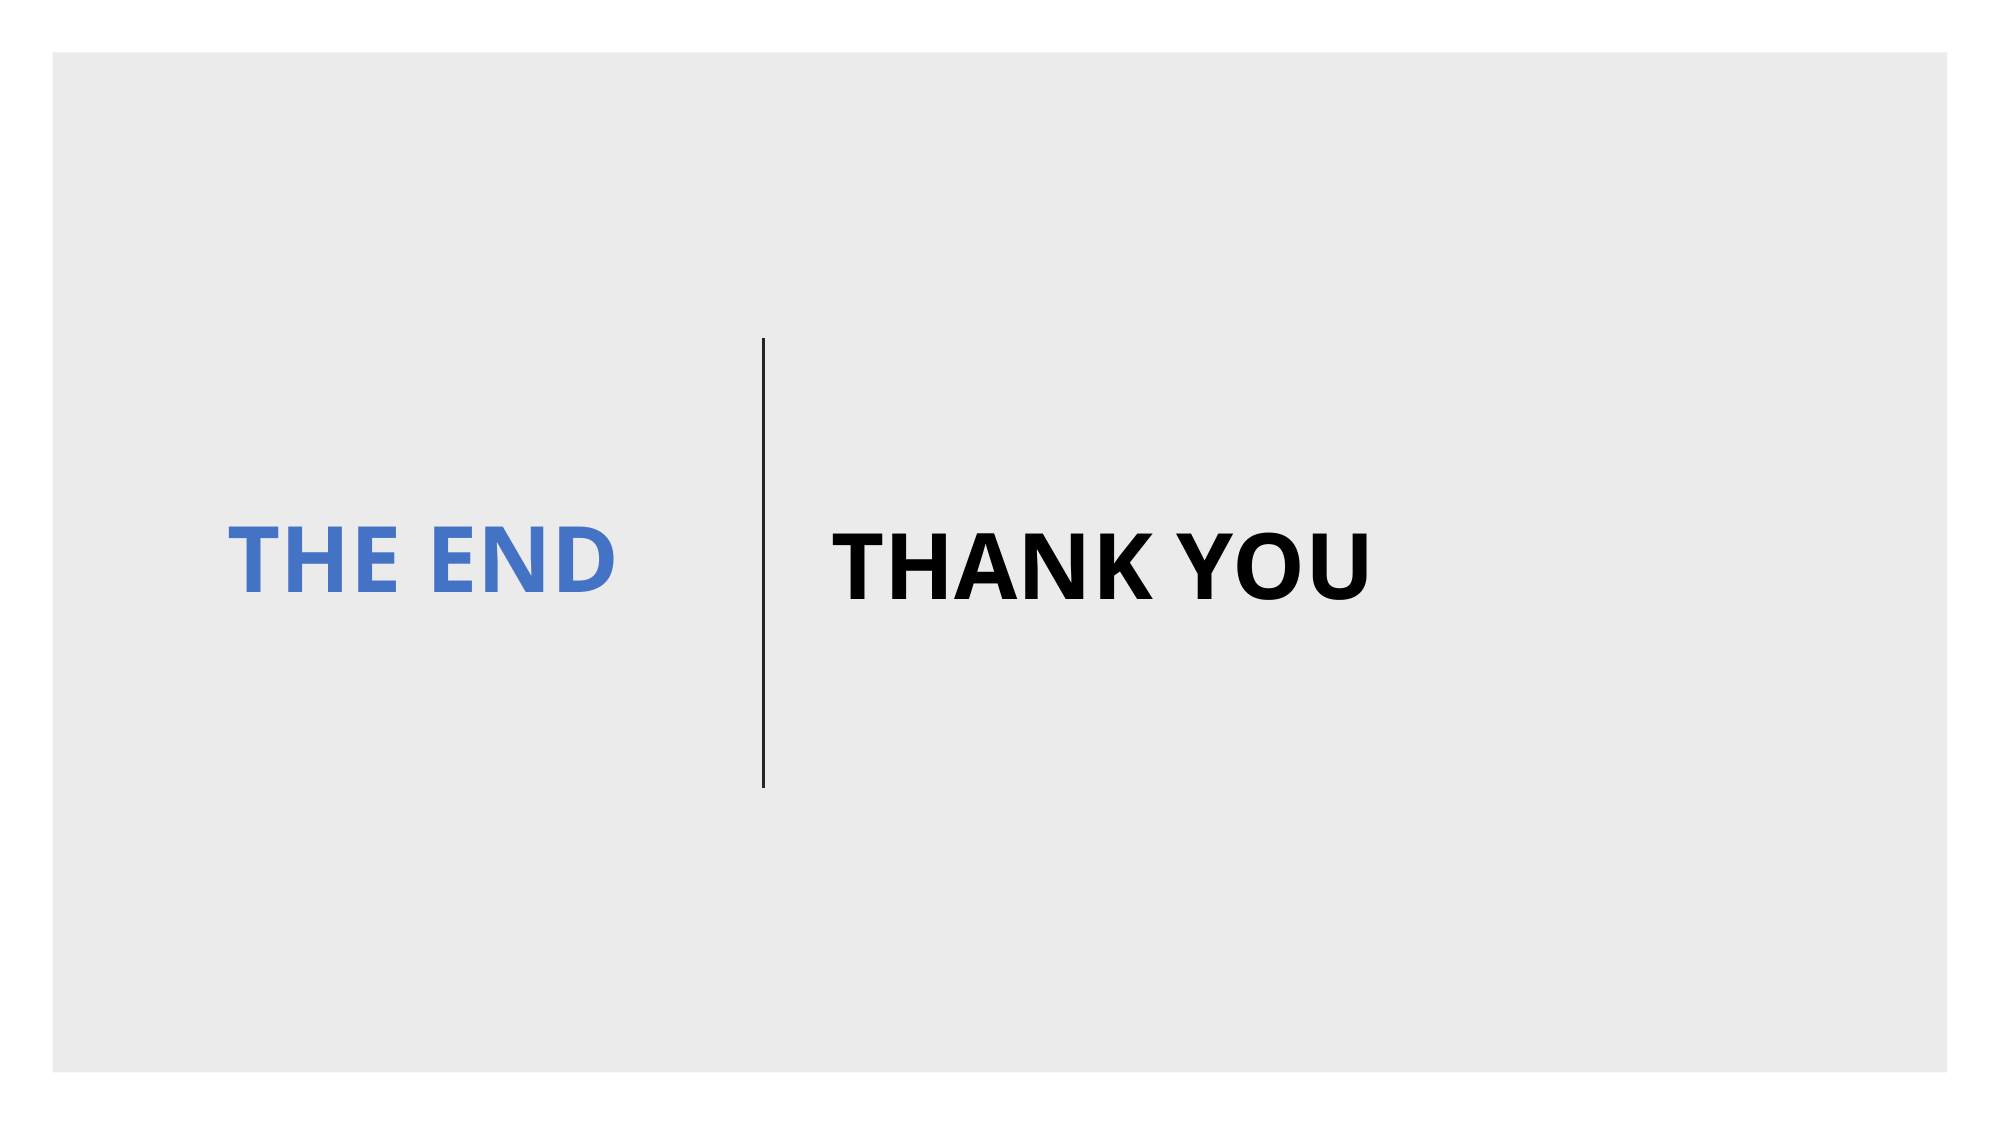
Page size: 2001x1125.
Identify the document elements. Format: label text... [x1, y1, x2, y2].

title THE END [137, 158, 711, 967]
text_box [52, 51, 1948, 1073]
list THANK YOU [816, 158, 1930, 967]
